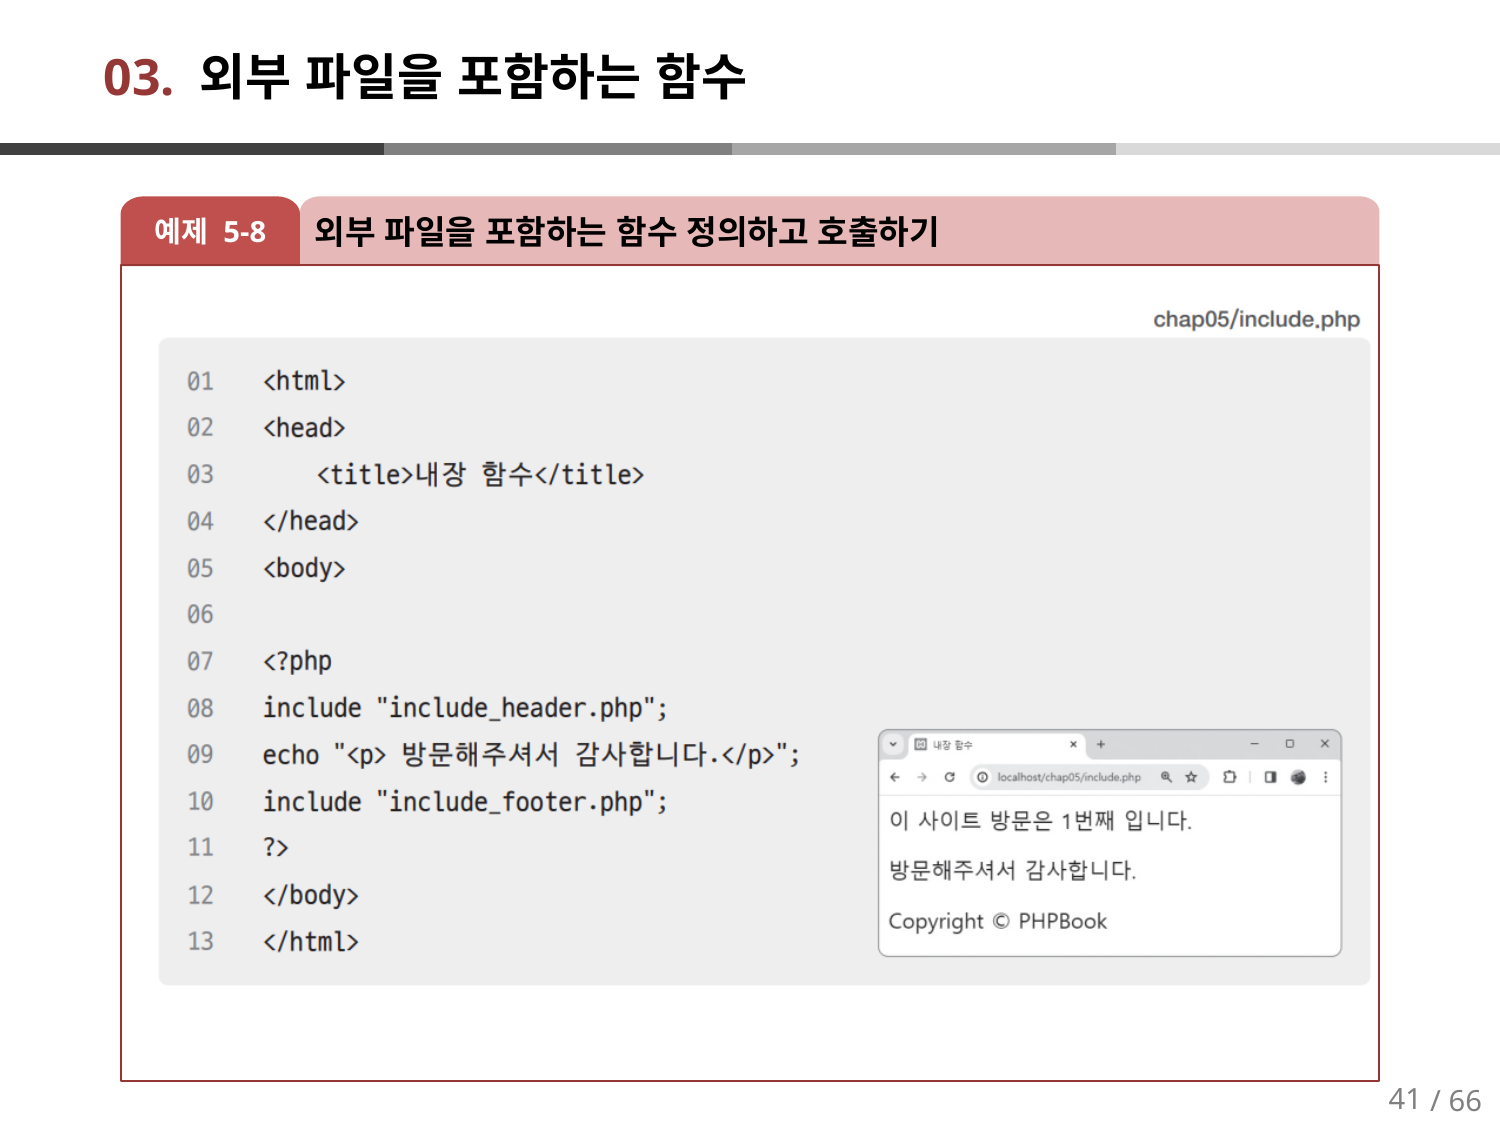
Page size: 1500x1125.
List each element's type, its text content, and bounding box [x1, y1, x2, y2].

title 03. 외부 파일을 포함하는 함수 [88, 30, 1211, 121]
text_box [120, 196, 1380, 1081]
picture [151, 302, 1372, 990]
